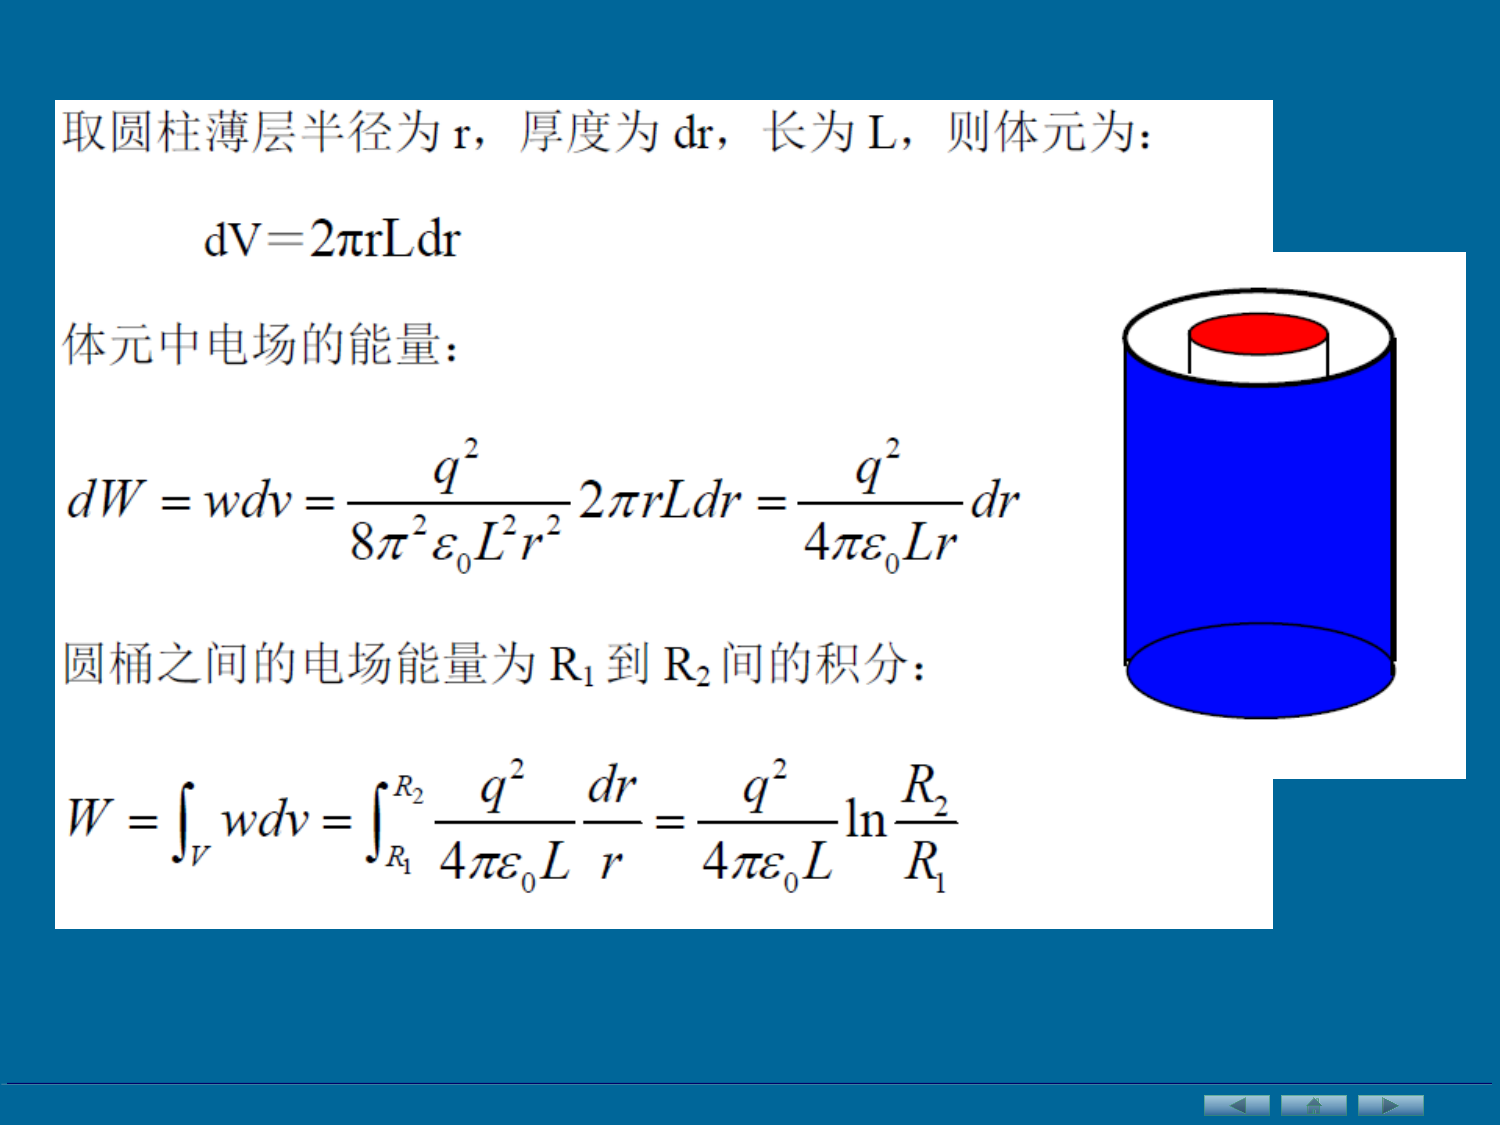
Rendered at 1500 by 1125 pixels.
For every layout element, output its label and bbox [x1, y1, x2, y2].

picture [56, 101, 1465, 928]
